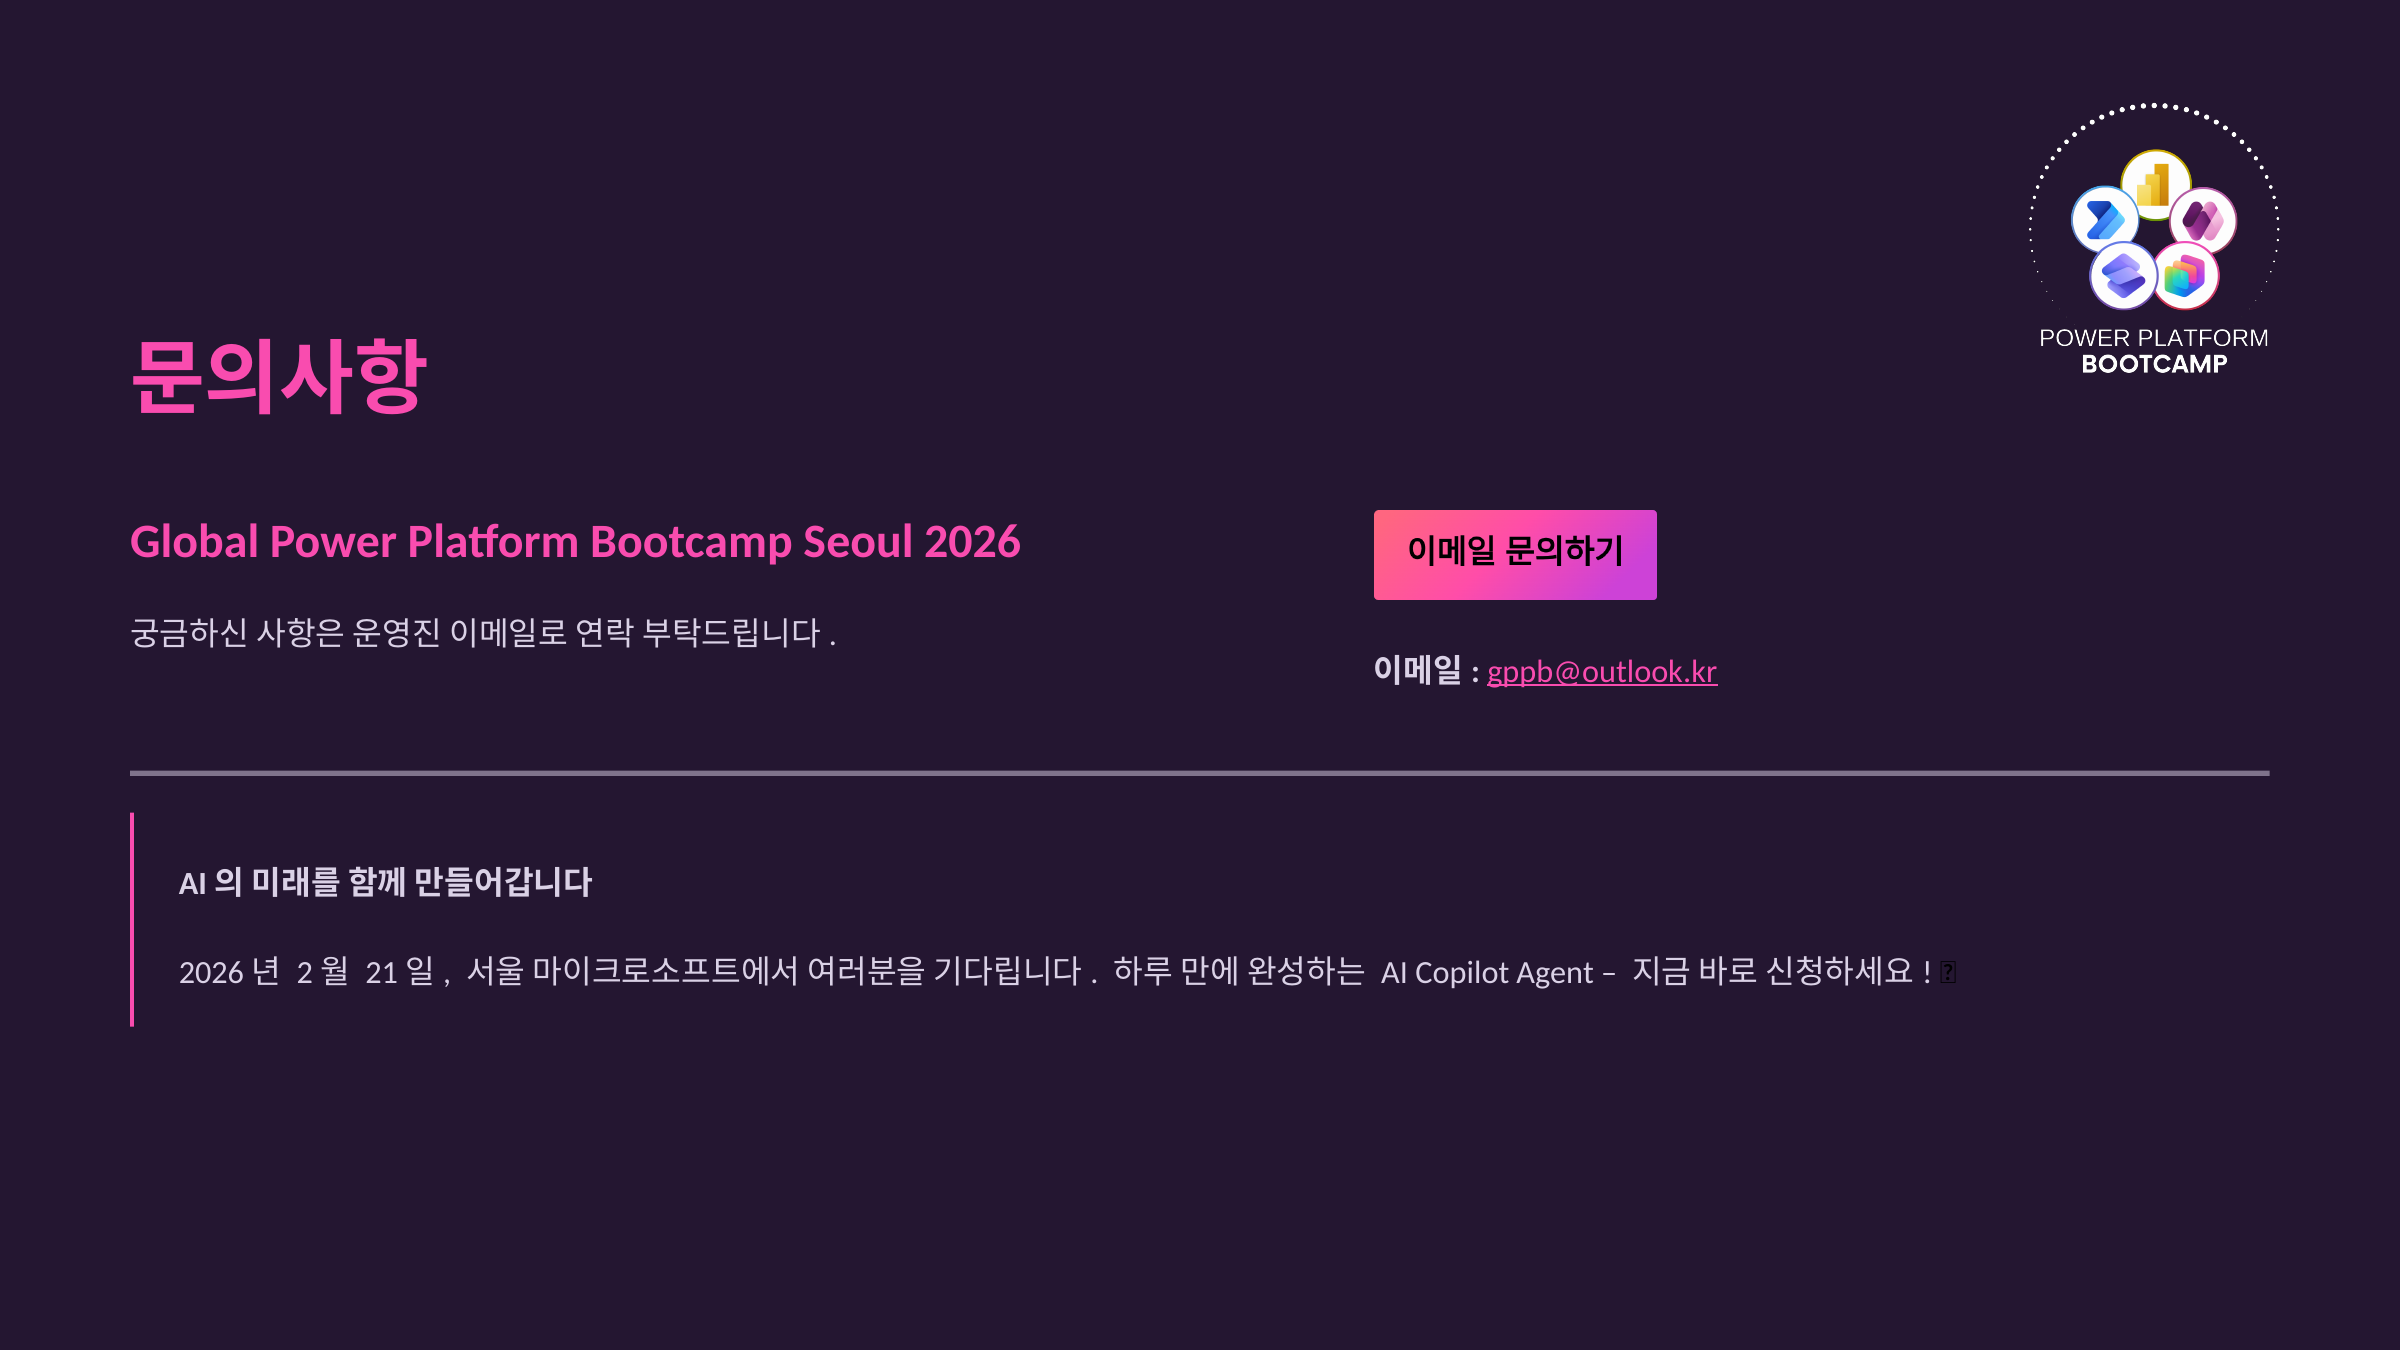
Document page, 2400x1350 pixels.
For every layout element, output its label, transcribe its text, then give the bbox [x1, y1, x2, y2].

picture [1374, 510, 1657, 600]
text_box [130, 770, 2270, 776]
text_box 문의사항 [130, 323, 945, 425]
text_box 궁금하신 사항은 운영진 이메일로 연락 부탁드립니다. [130, 599, 1294, 652]
text_box Global Power Platform Bootcamp Seoul 2026 [130, 506, 1131, 568]
text_box 이메일: gppb@outlook.kr [1374, 636, 2271, 689]
picture [1929, 31, 2357, 481]
text_box AI의 미래를 함께 만들어갑니다 [179, 849, 2270, 902]
text_box 2026년 2월 21일, 서울 마이크로소프트에서 여러분을 기다립니다. 하루 만에 완성하는 AI Copilot Agent – 지금 바로 신청하세요! 🚀 [179, 938, 2270, 991]
text_box [130, 812, 134, 1027]
